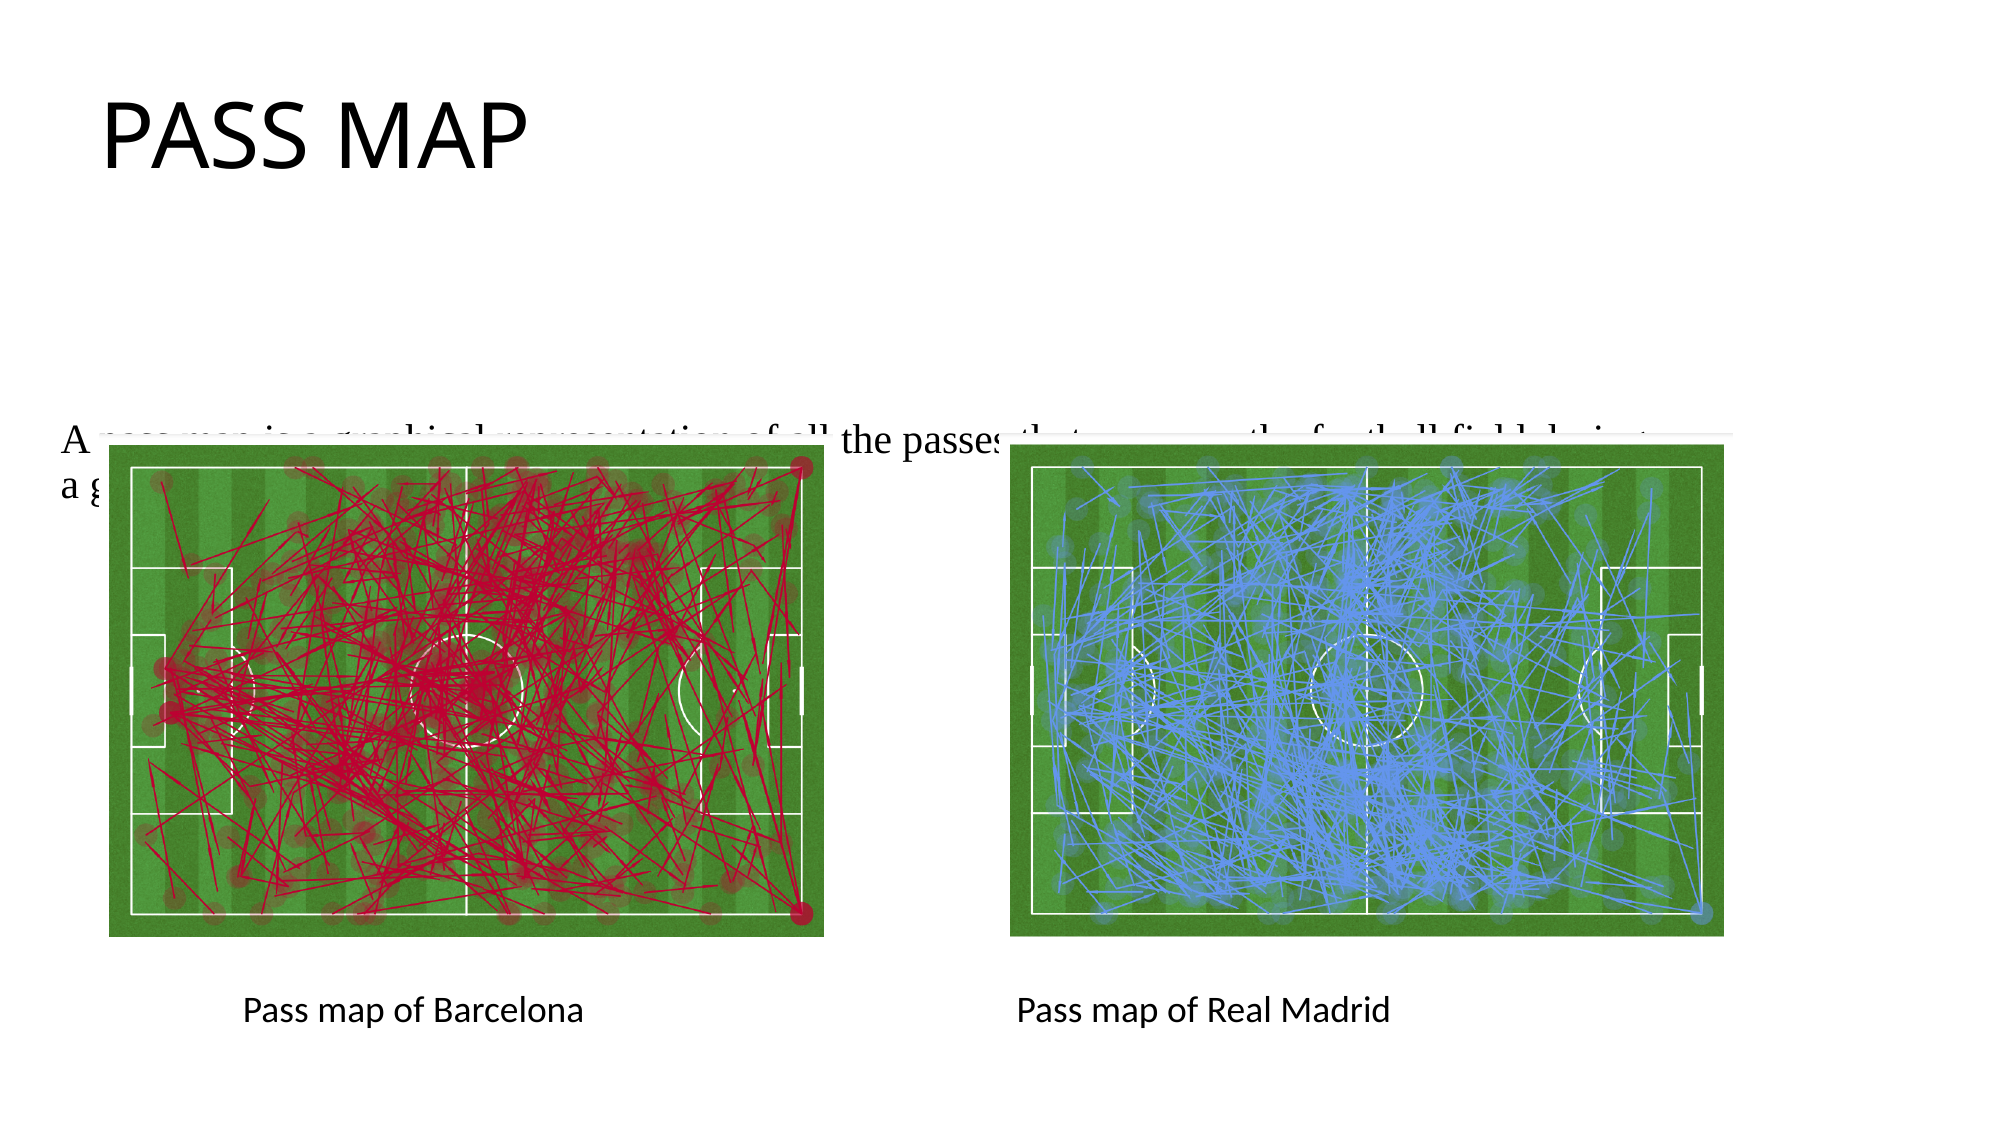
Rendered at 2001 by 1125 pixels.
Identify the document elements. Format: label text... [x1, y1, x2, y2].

title PASS MAP [99, 44, 1900, 233]
picture [99, 434, 833, 948]
text_box Pass map of Barcelona Pass map of Real Madrid [143, 977, 1706, 1038]
picture [999, 433, 1733, 948]
list A pass map is a graphical representation of all the passes that occur on the football field during a game. [60, 417, 1654, 452]
